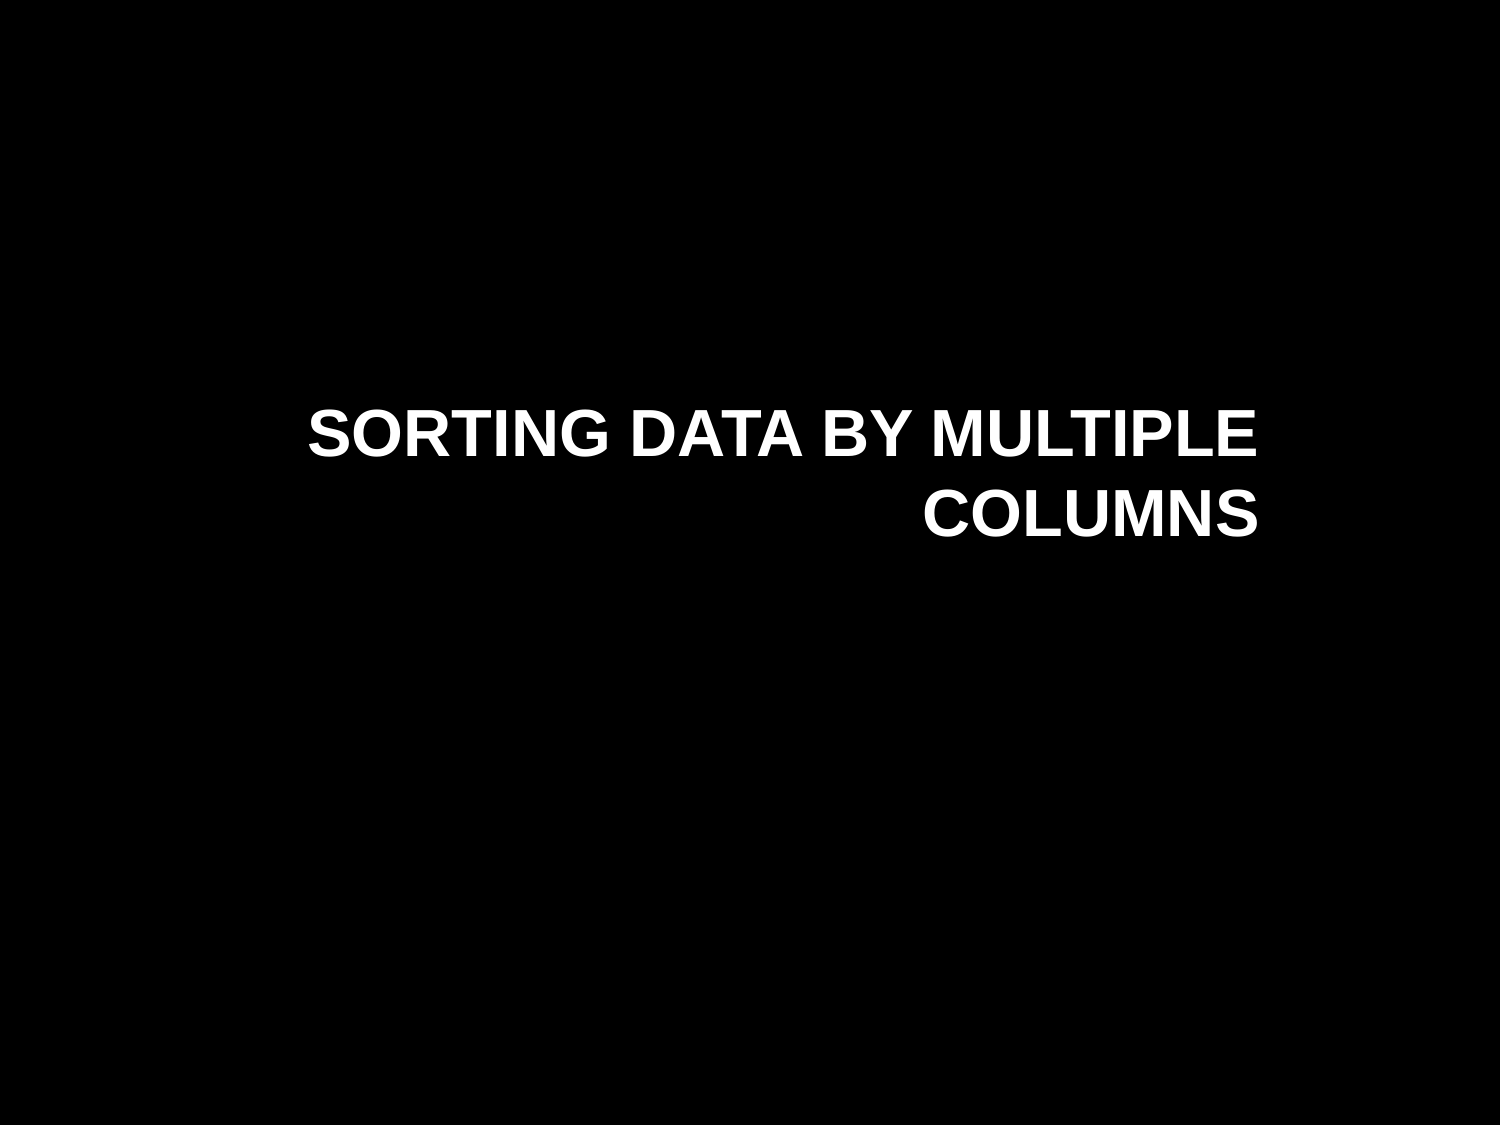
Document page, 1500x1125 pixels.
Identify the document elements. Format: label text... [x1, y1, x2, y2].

title SORTING DATA BY MULTIPLE COLUMNS [0, 349, 1276, 591]
